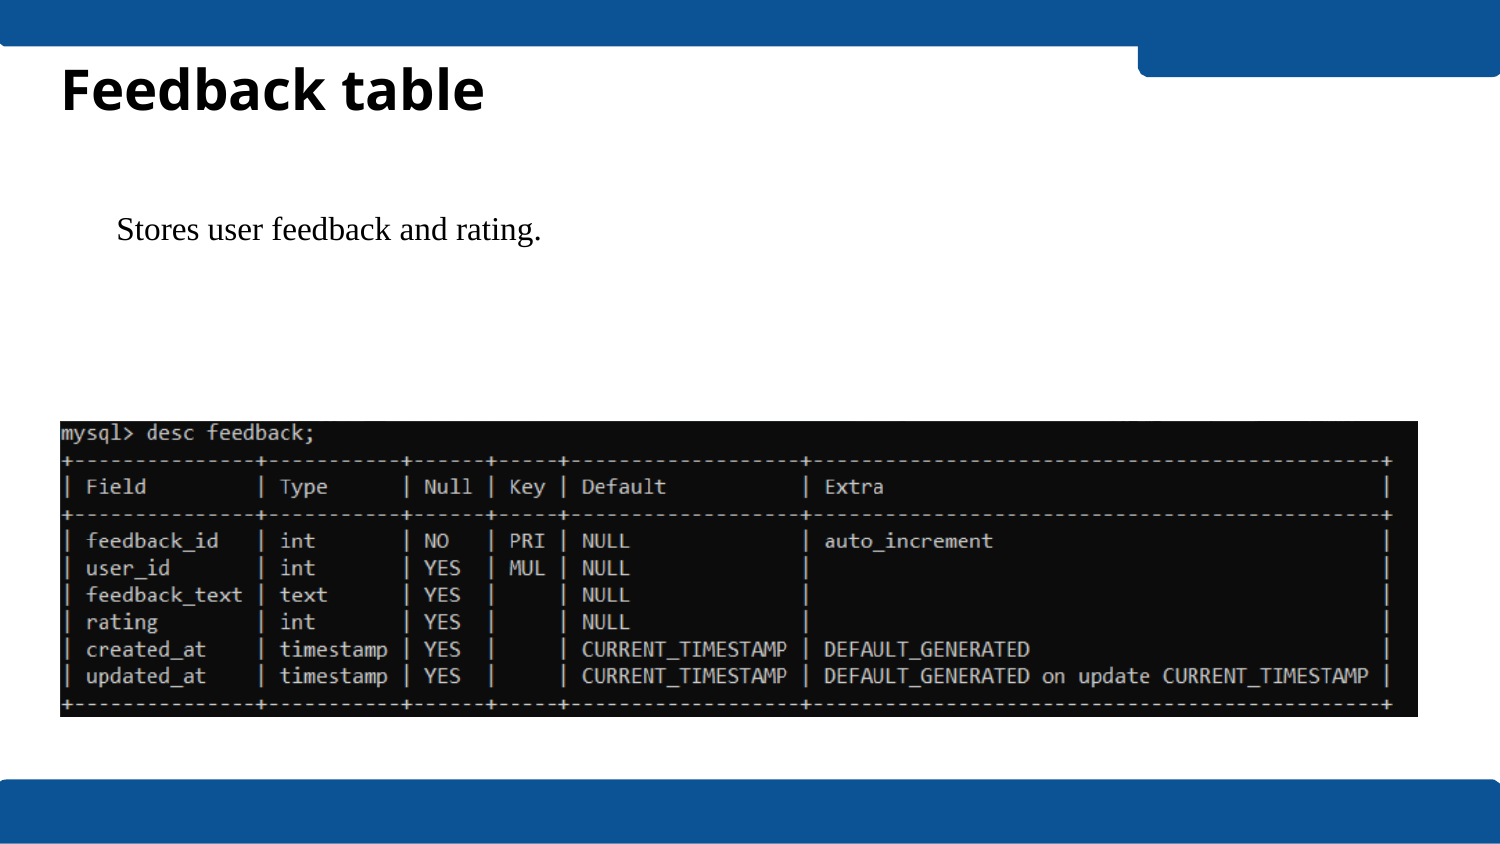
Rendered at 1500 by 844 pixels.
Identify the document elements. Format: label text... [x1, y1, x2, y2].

title Feedback table [60, 54, 694, 123]
picture [59, 421, 1419, 717]
list Stores user feedback and rating. [78, 206, 1420, 248]
